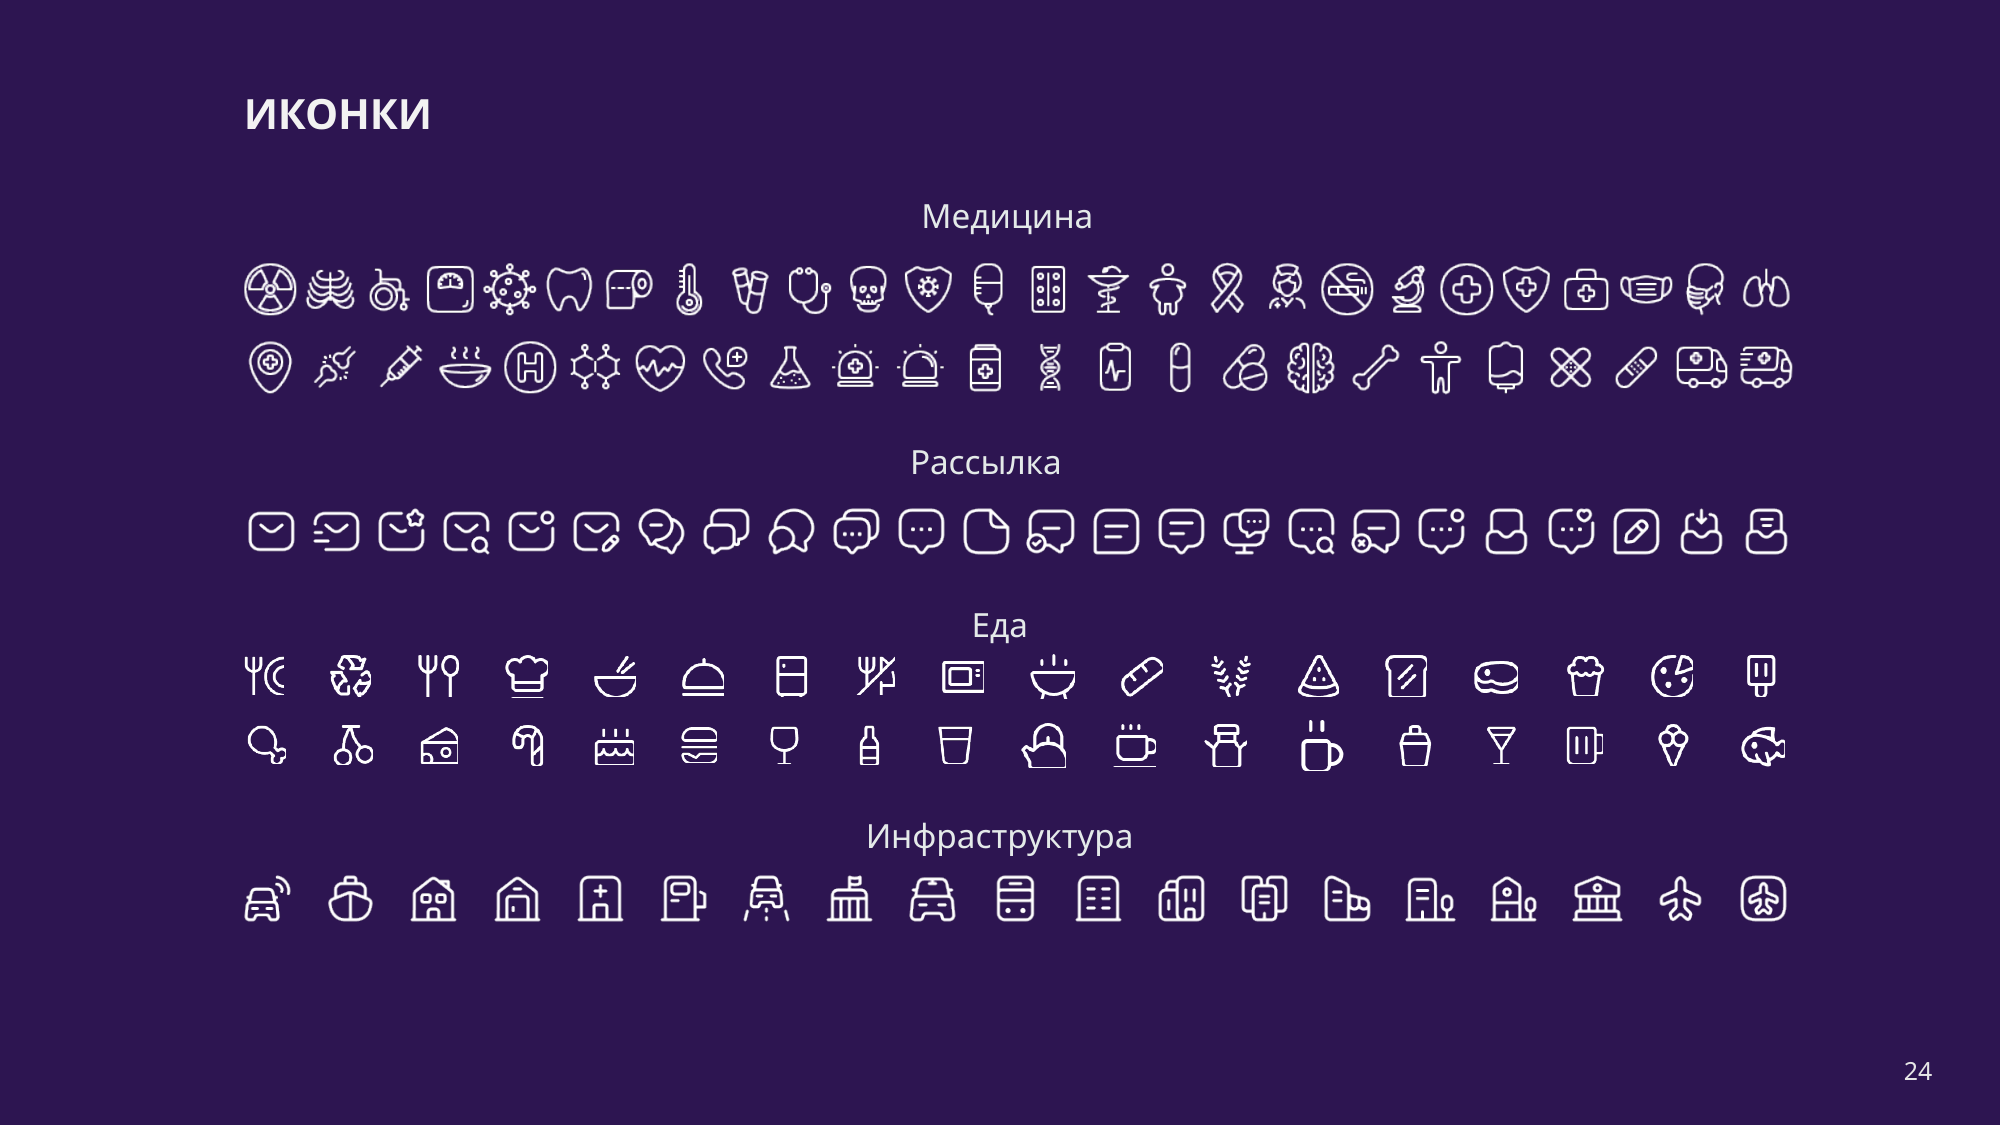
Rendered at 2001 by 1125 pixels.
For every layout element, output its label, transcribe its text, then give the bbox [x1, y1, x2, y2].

picture [824, 336, 887, 399]
picture [1738, 720, 1785, 768]
picture [1605, 336, 1668, 399]
picture [591, 653, 636, 697]
picture [1156, 506, 1207, 557]
picture [679, 652, 724, 697]
picture [1736, 652, 1781, 697]
picture [1019, 336, 1082, 399]
picture [502, 651, 548, 698]
picture [1561, 653, 1605, 696]
picture [889, 336, 952, 399]
picture [1416, 506, 1467, 557]
text_box Инфраструктура [678, 807, 1322, 863]
picture [369, 336, 432, 399]
picture [1546, 506, 1597, 557]
picture [961, 506, 1012, 557]
picture [854, 654, 895, 695]
picture [1390, 722, 1435, 766]
picture [1110, 721, 1156, 767]
picture [330, 722, 373, 765]
picture [694, 336, 757, 399]
picture [1239, 873, 1290, 924]
picture [239, 336, 302, 399]
picture [1322, 873, 1373, 924]
picture [1344, 336, 1408, 399]
picture [1479, 724, 1519, 764]
picture [1279, 336, 1343, 399]
picture [327, 652, 371, 697]
picture [1206, 652, 1251, 697]
picture [1382, 652, 1427, 697]
picture [762, 724, 802, 764]
picture [824, 873, 875, 924]
picture [242, 654, 284, 695]
picture [896, 506, 947, 557]
picture [939, 652, 984, 697]
picture [564, 336, 627, 399]
picture [575, 873, 626, 924]
picture [636, 506, 687, 557]
picture [1670, 336, 1733, 399]
text_box Медицина [822, 188, 1193, 243]
picture [242, 873, 293, 924]
picture [831, 506, 882, 557]
picture [1488, 873, 1539, 924]
picture [907, 873, 958, 924]
picture [1351, 506, 1402, 557]
picture [499, 336, 562, 399]
picture [376, 506, 427, 557]
picture [1156, 873, 1207, 924]
picture [1286, 506, 1337, 557]
picture [434, 336, 497, 399]
picture [701, 506, 752, 557]
picture [1292, 717, 1346, 771]
picture [1409, 336, 1473, 399]
picture [1572, 873, 1623, 924]
picture [679, 725, 717, 763]
picture [1474, 336, 1538, 399]
picture [933, 724, 973, 764]
picture [571, 506, 622, 557]
picture [1084, 336, 1147, 399]
picture [1611, 506, 1662, 557]
text_box Рассылка [664, 433, 1308, 489]
picture [1149, 336, 1212, 399]
picture [503, 722, 548, 766]
picture [1741, 506, 1792, 557]
picture [418, 724, 458, 764]
picture [629, 336, 692, 399]
picture [1405, 873, 1456, 924]
picture [1655, 873, 1706, 924]
picture [1026, 506, 1077, 557]
picture [325, 873, 376, 924]
picture [506, 506, 557, 557]
picture [1214, 336, 1277, 399]
picture [1735, 336, 1798, 399]
picture [990, 873, 1041, 924]
picture [1091, 506, 1142, 557]
picture [592, 723, 634, 765]
picture [304, 336, 367, 399]
picture [1676, 506, 1727, 557]
text_box ИКОНКИ [228, 84, 1222, 147]
picture [245, 723, 286, 765]
slide_number 24 [1872, 1042, 1964, 1103]
picture [658, 873, 709, 924]
picture [1073, 873, 1124, 924]
picture [414, 652, 459, 697]
picture [766, 506, 817, 557]
picture [954, 336, 1017, 399]
picture [1539, 336, 1603, 399]
picture [1201, 721, 1247, 767]
picture [1481, 506, 1532, 557]
picture [1648, 652, 1693, 697]
picture [846, 723, 888, 765]
picture [1738, 873, 1789, 924]
picture [759, 336, 822, 399]
picture [1470, 651, 1518, 699]
picture [246, 506, 297, 557]
picture [1118, 652, 1163, 697]
picture [1648, 721, 1693, 767]
picture [1221, 506, 1272, 557]
picture [408, 873, 459, 924]
picture [741, 873, 792, 924]
text_box Еда [678, 596, 1322, 652]
picture [1027, 651, 1075, 699]
picture [767, 653, 811, 697]
picture [1018, 720, 1066, 768]
picture [1564, 724, 1603, 764]
picture [492, 873, 543, 924]
picture [1294, 652, 1339, 697]
picture [239, 258, 1798, 321]
picture [311, 506, 362, 557]
picture [441, 506, 492, 557]
